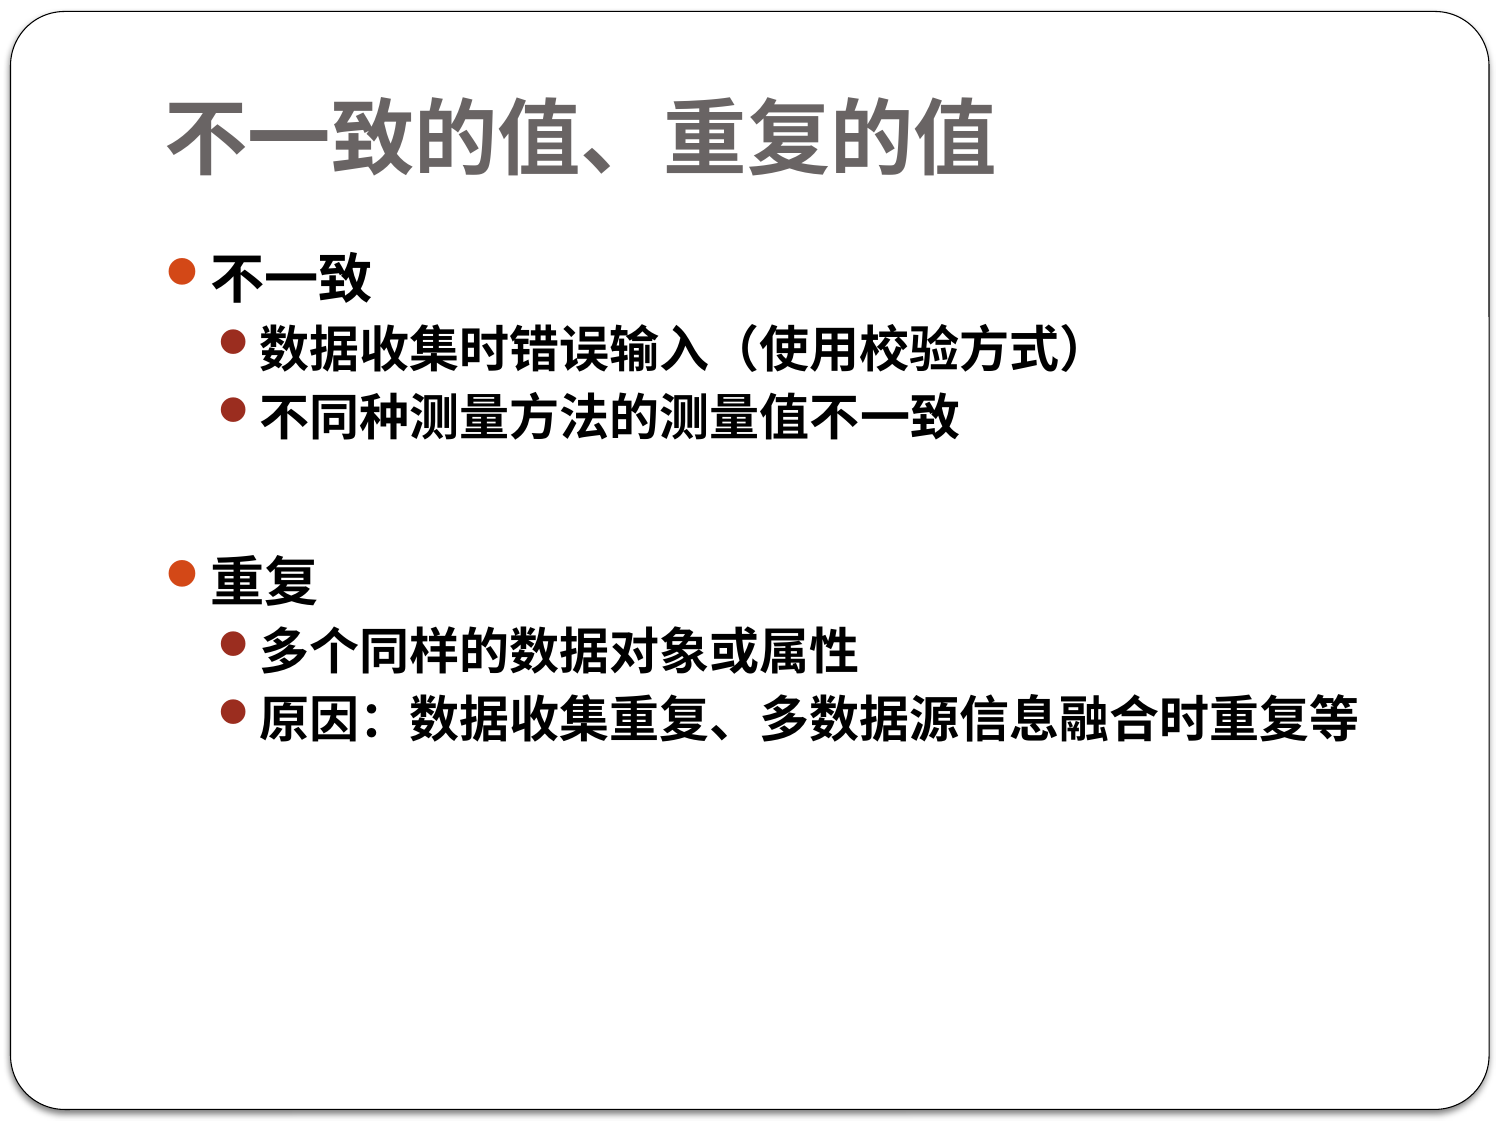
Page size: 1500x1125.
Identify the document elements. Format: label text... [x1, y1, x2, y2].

list 不一致 数据收集时错误输入（使用校验方式） 不同种测量方法的测量值不一致 重复 多个同样的数据对象或属性 原因：数据收集重复、多数据源信息融合时重复等 [150, 237, 1425, 988]
title 不一致的值、重复的值 [150, 45, 1425, 233]
